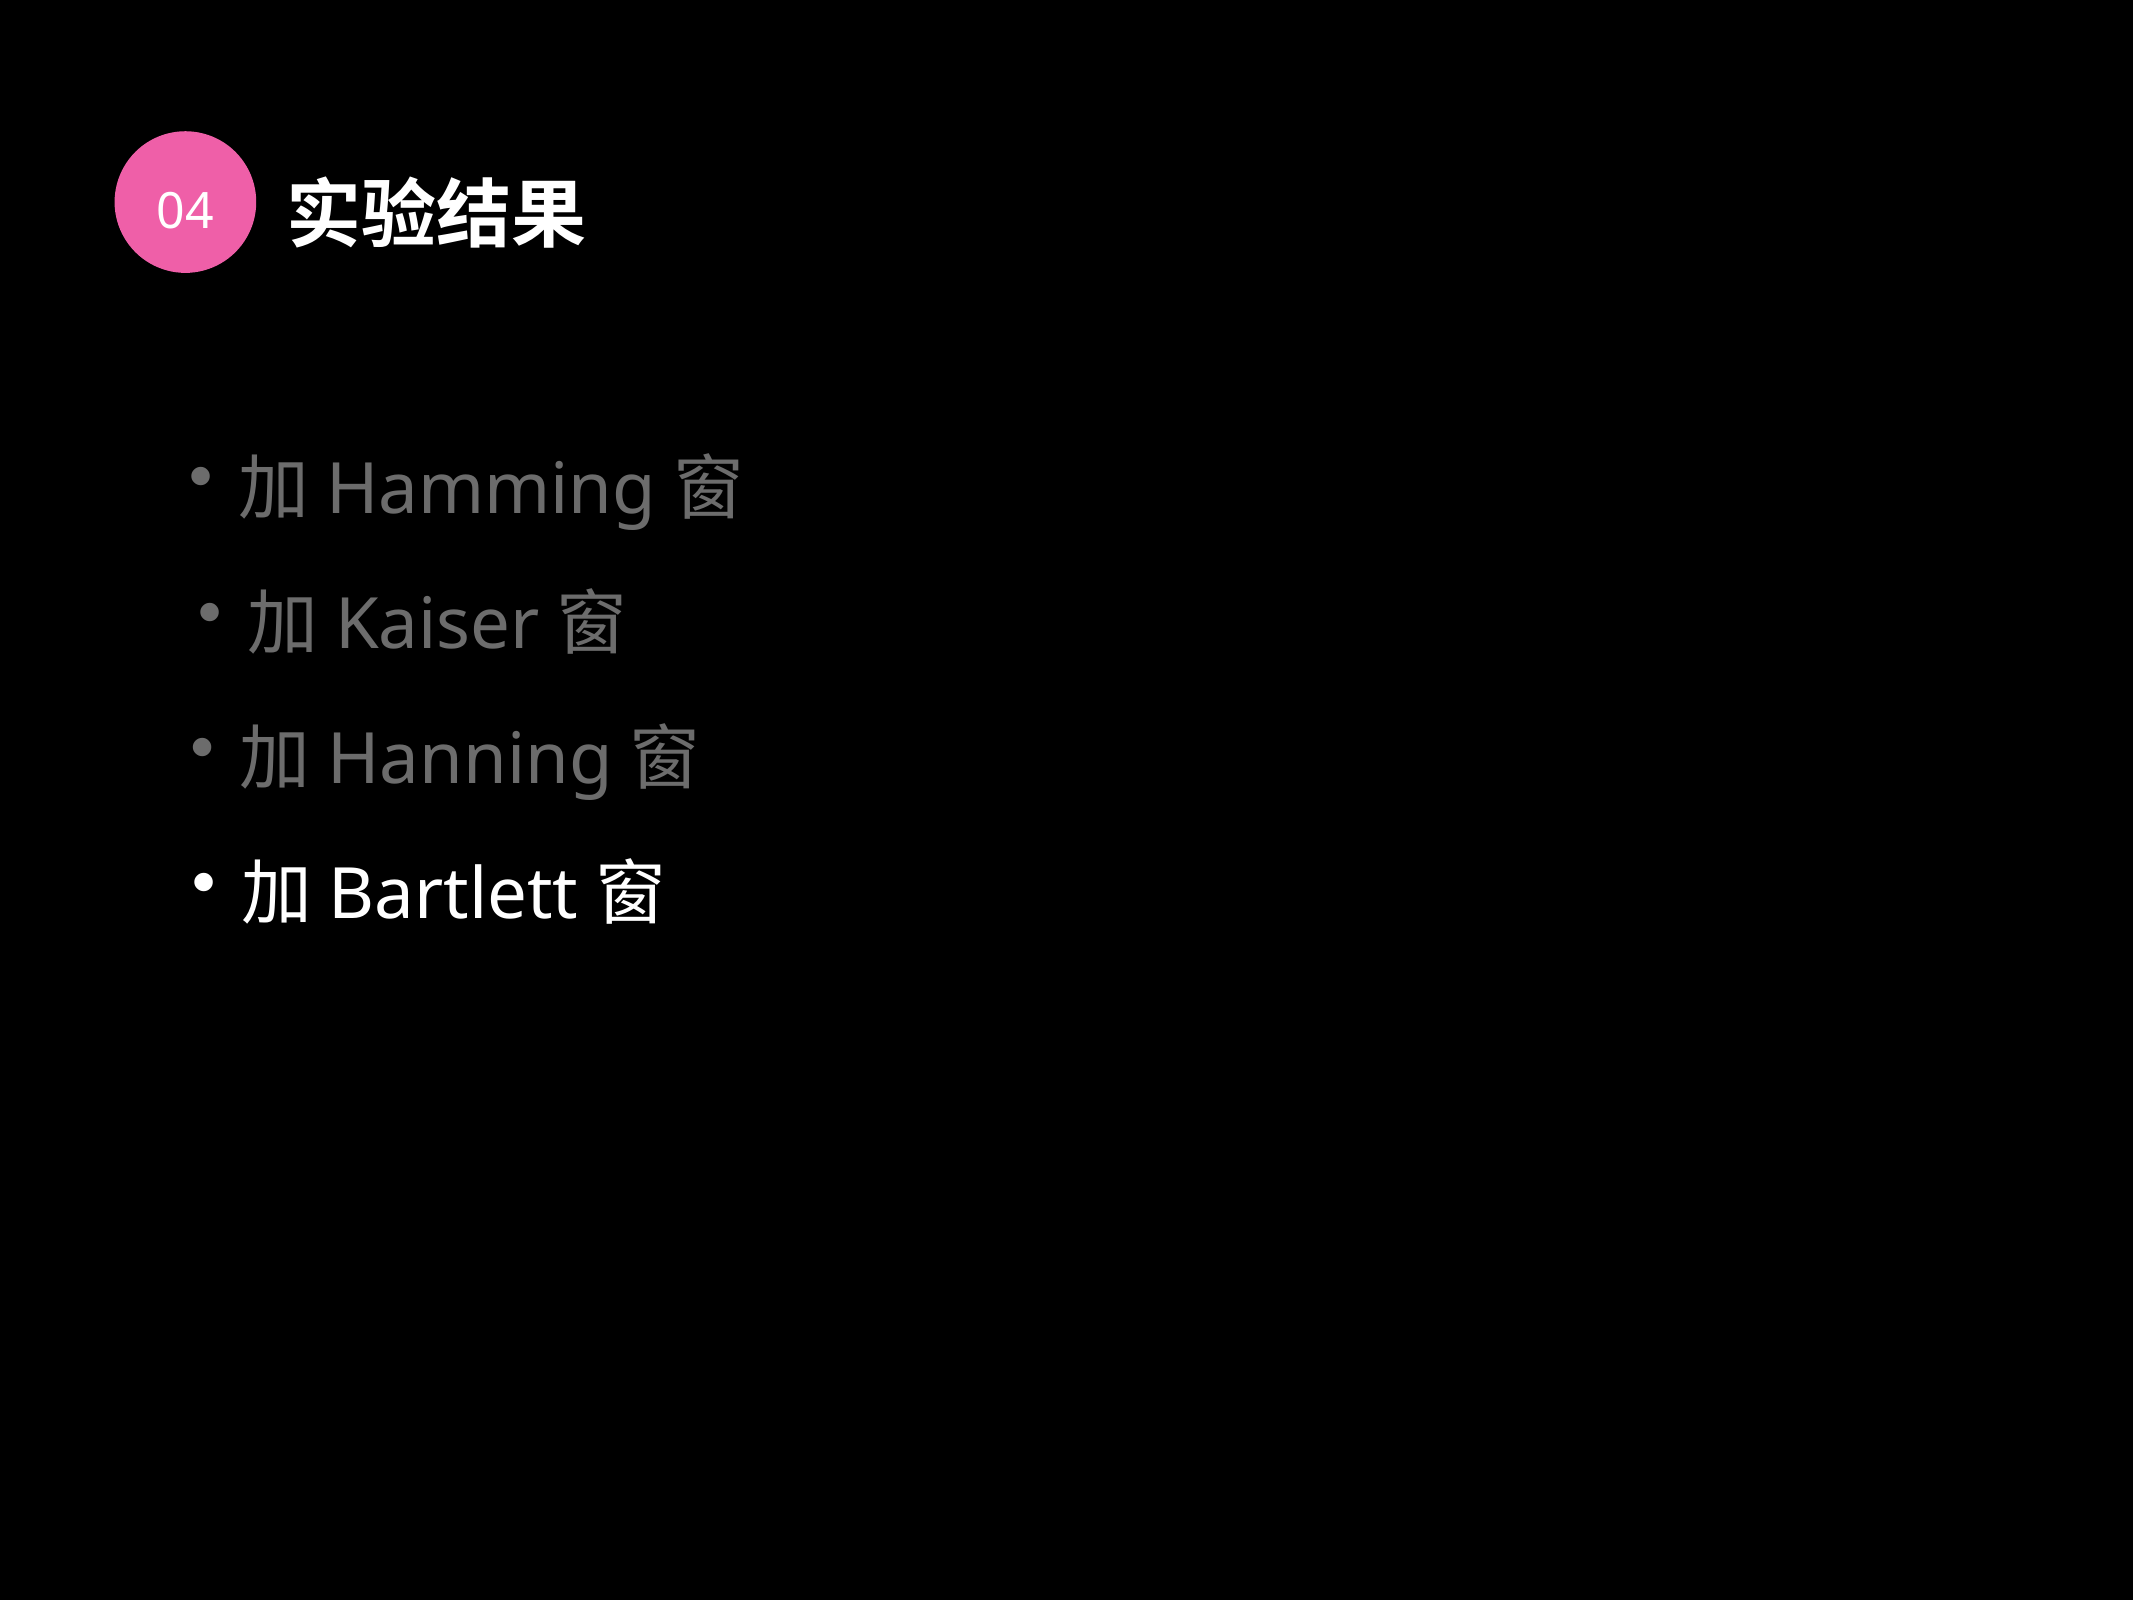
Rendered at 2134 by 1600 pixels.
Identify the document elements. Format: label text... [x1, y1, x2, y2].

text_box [114, 130, 257, 274]
text_box 加Kaiser窗 [189, 569, 636, 671]
text_box 加Hanning窗 [182, 704, 709, 806]
text_box 加Bartlett窗 [183, 839, 675, 942]
text_box 实验结果 [278, 139, 596, 265]
text_box 加Hamming窗 [180, 434, 753, 536]
